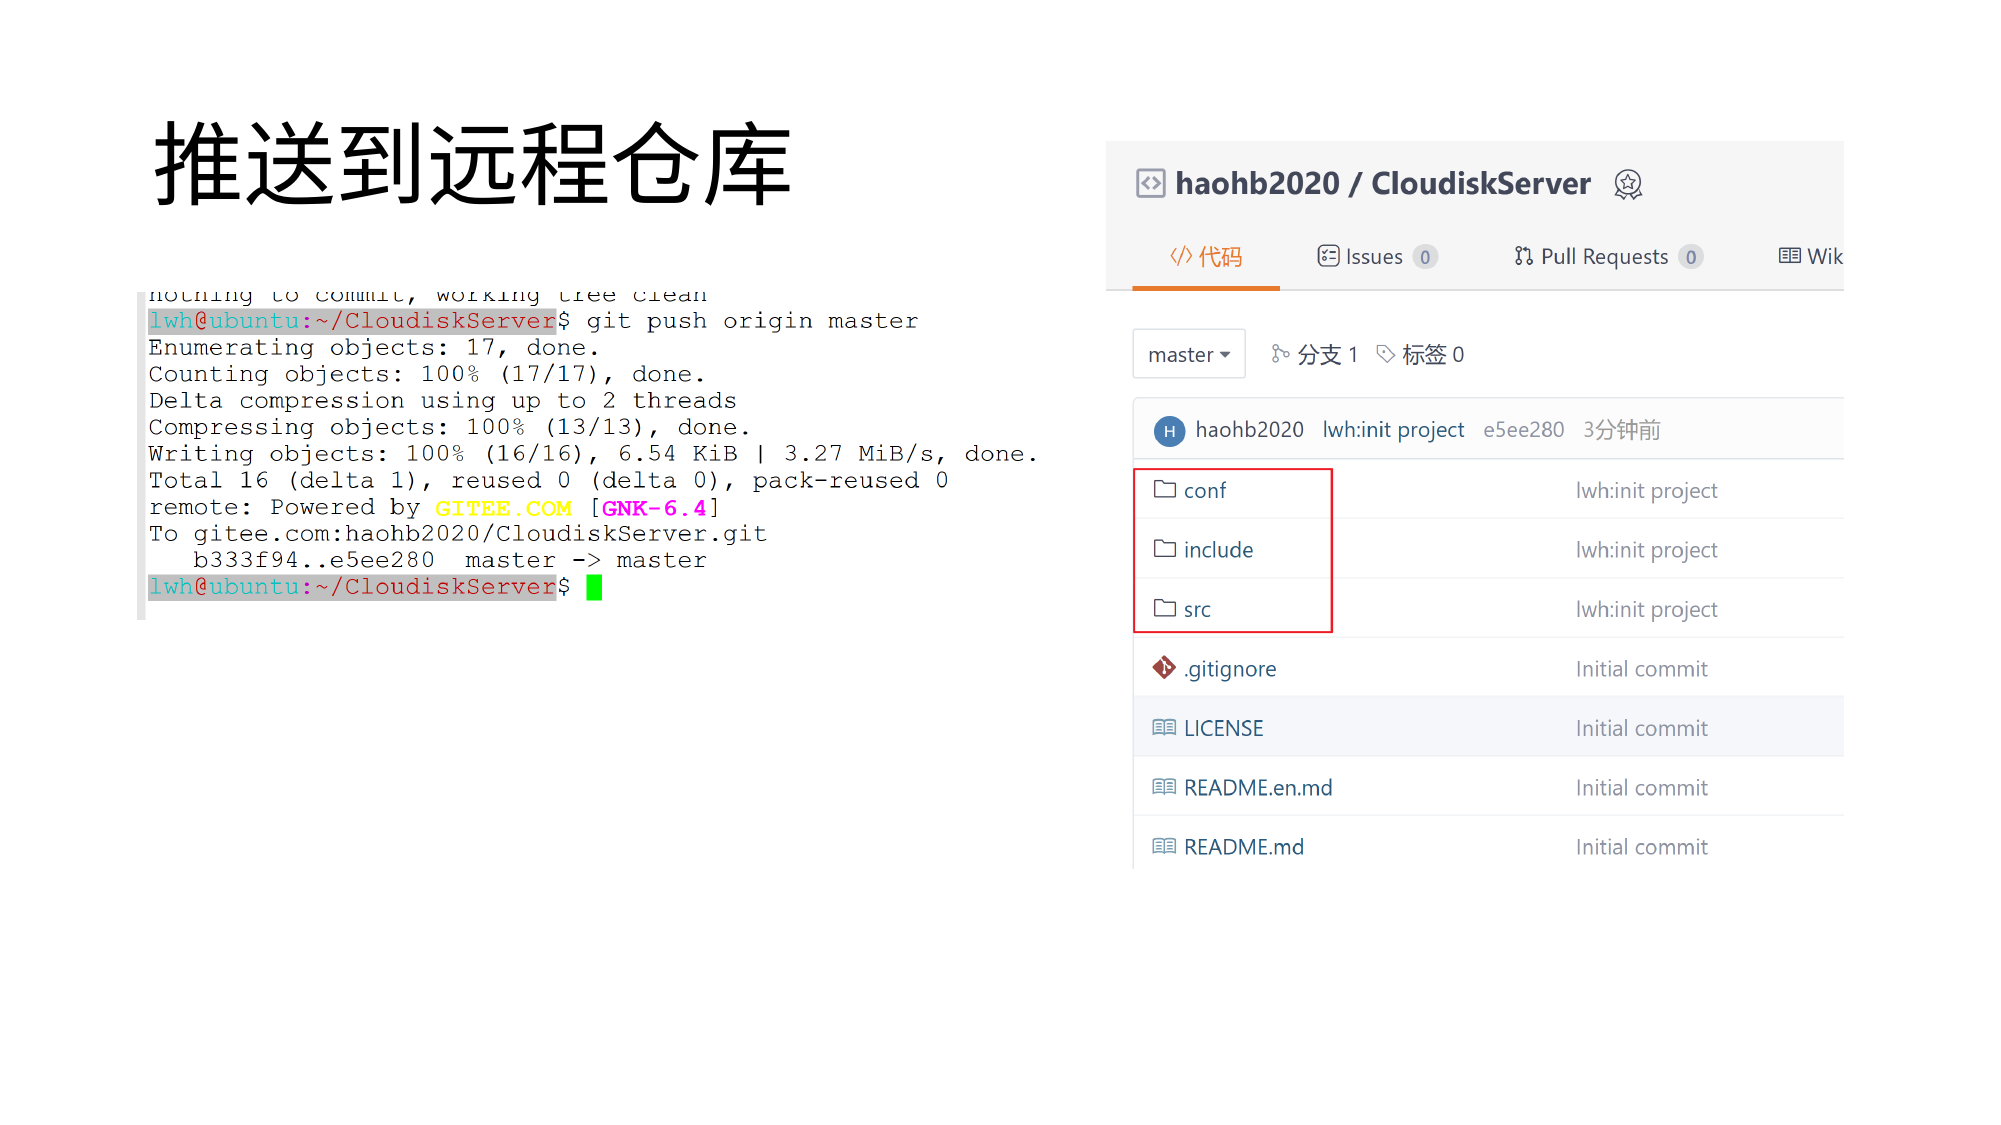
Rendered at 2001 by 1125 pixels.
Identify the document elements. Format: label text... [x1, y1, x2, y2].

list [137, 292, 1106, 620]
picture [1106, 141, 1845, 869]
title 推送到远程仓库 [137, 59, 1863, 278]
